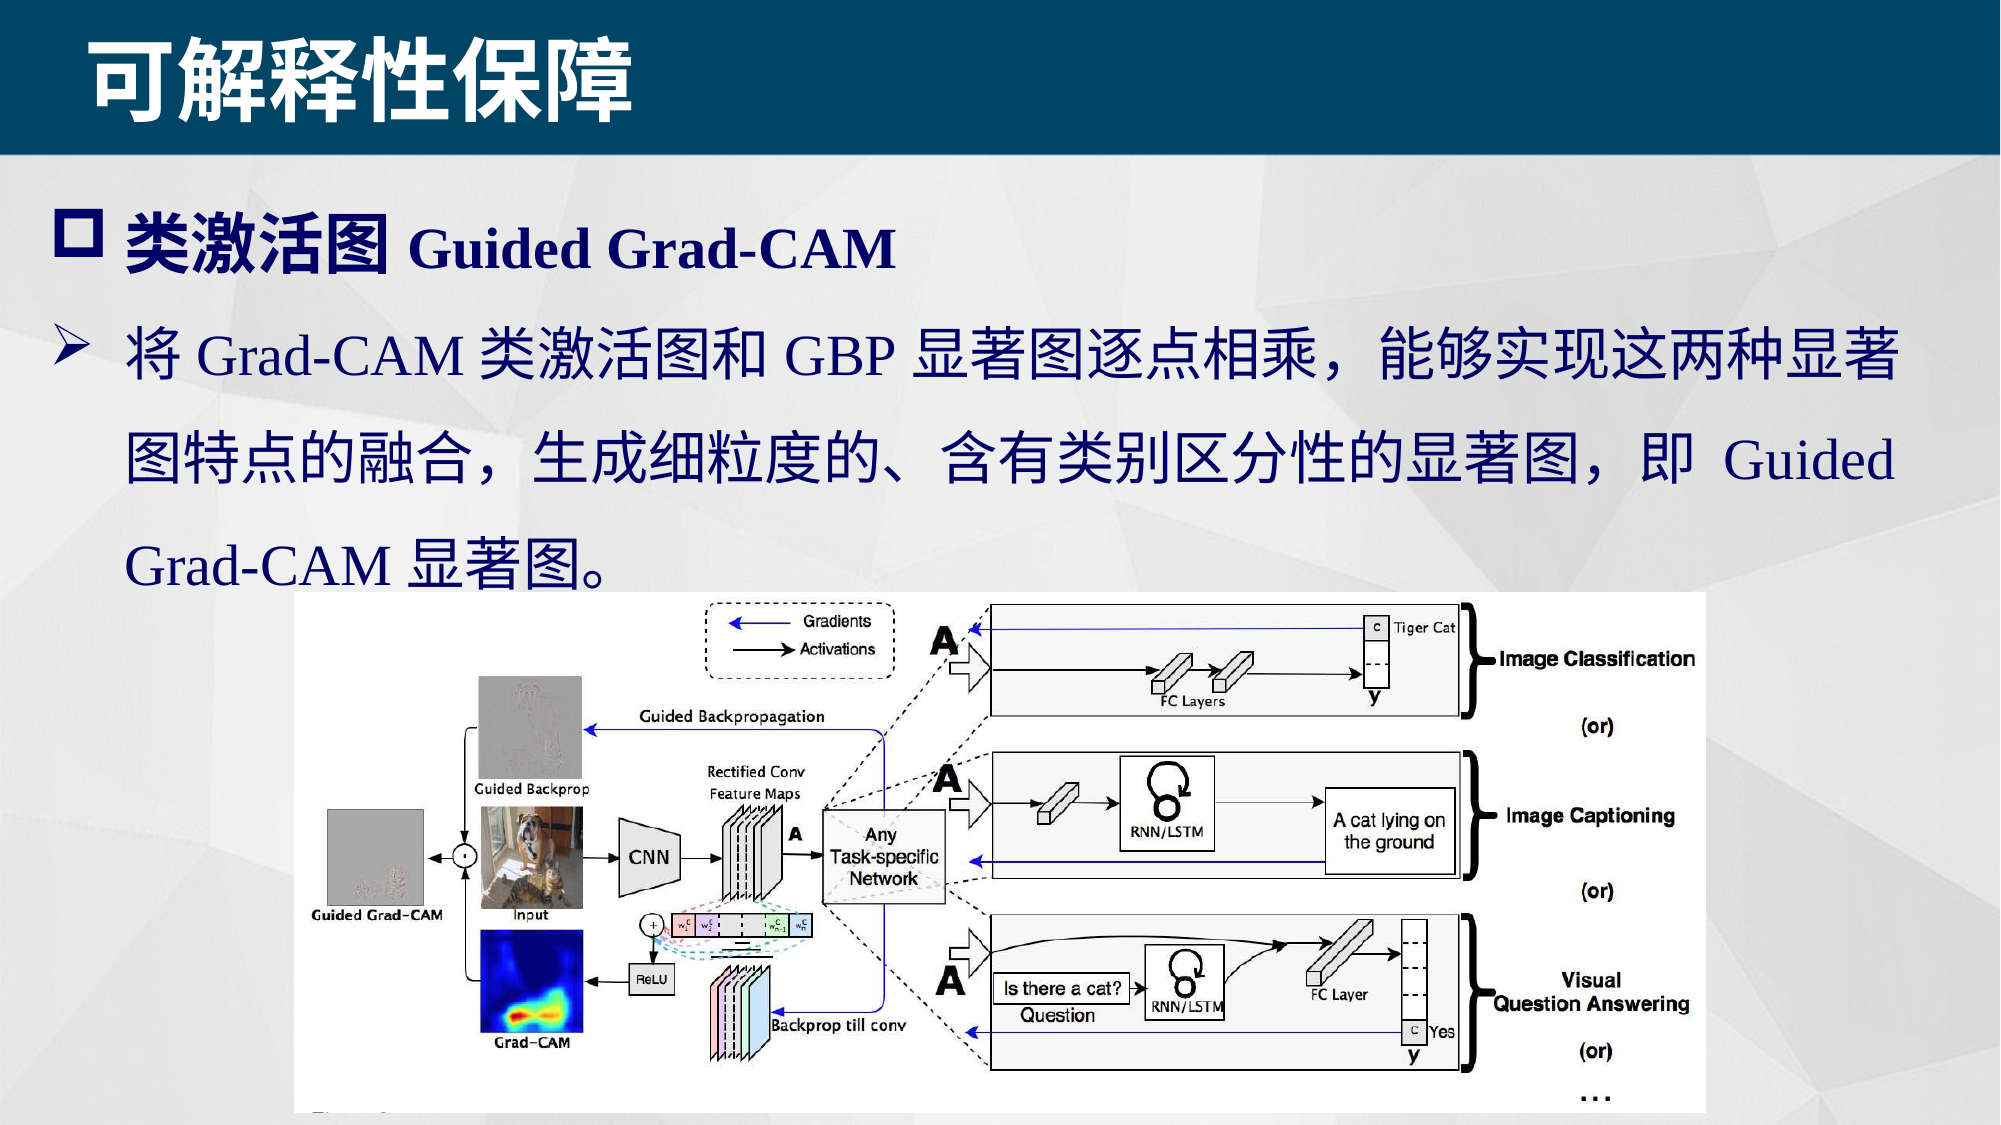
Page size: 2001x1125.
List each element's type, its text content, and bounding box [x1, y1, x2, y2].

text_box 可解释性保障 [70, 15, 1688, 114]
text_box 类激活图Guided Grad-CAM 将Grad-CAM类激活图和GBP显著图逐点相乘，能够实现这两种显著图特点的融合，生成细粒度的、含有类别区分性的显著图，即 Guided Grad-CAM显著图。 [34, 114, 1967, 604]
picture [0, 155, 2001, 1125]
